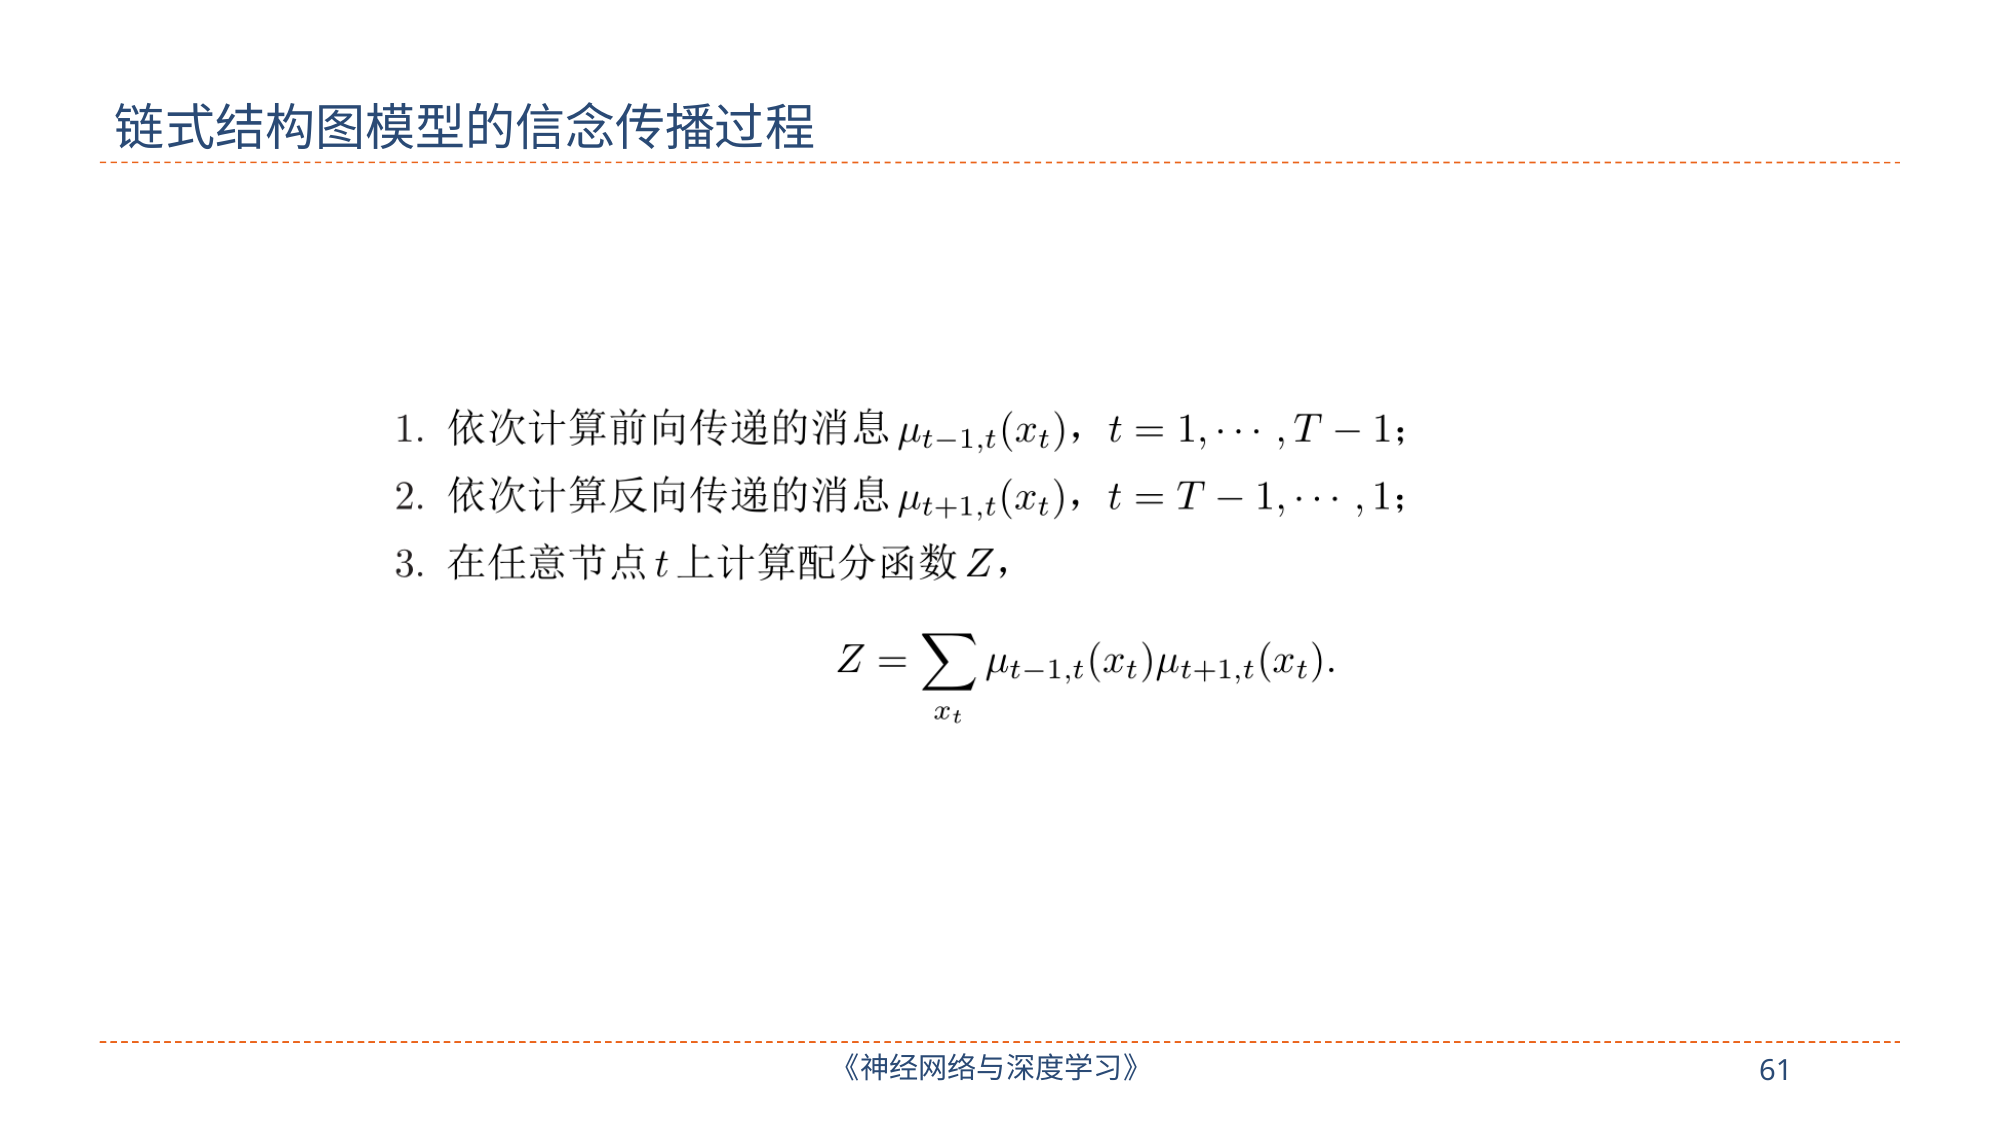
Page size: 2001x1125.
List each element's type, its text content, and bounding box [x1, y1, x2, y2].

picture [374, 387, 1476, 738]
title 链式结构图模型的信念传播过程 [99, 24, 1900, 164]
